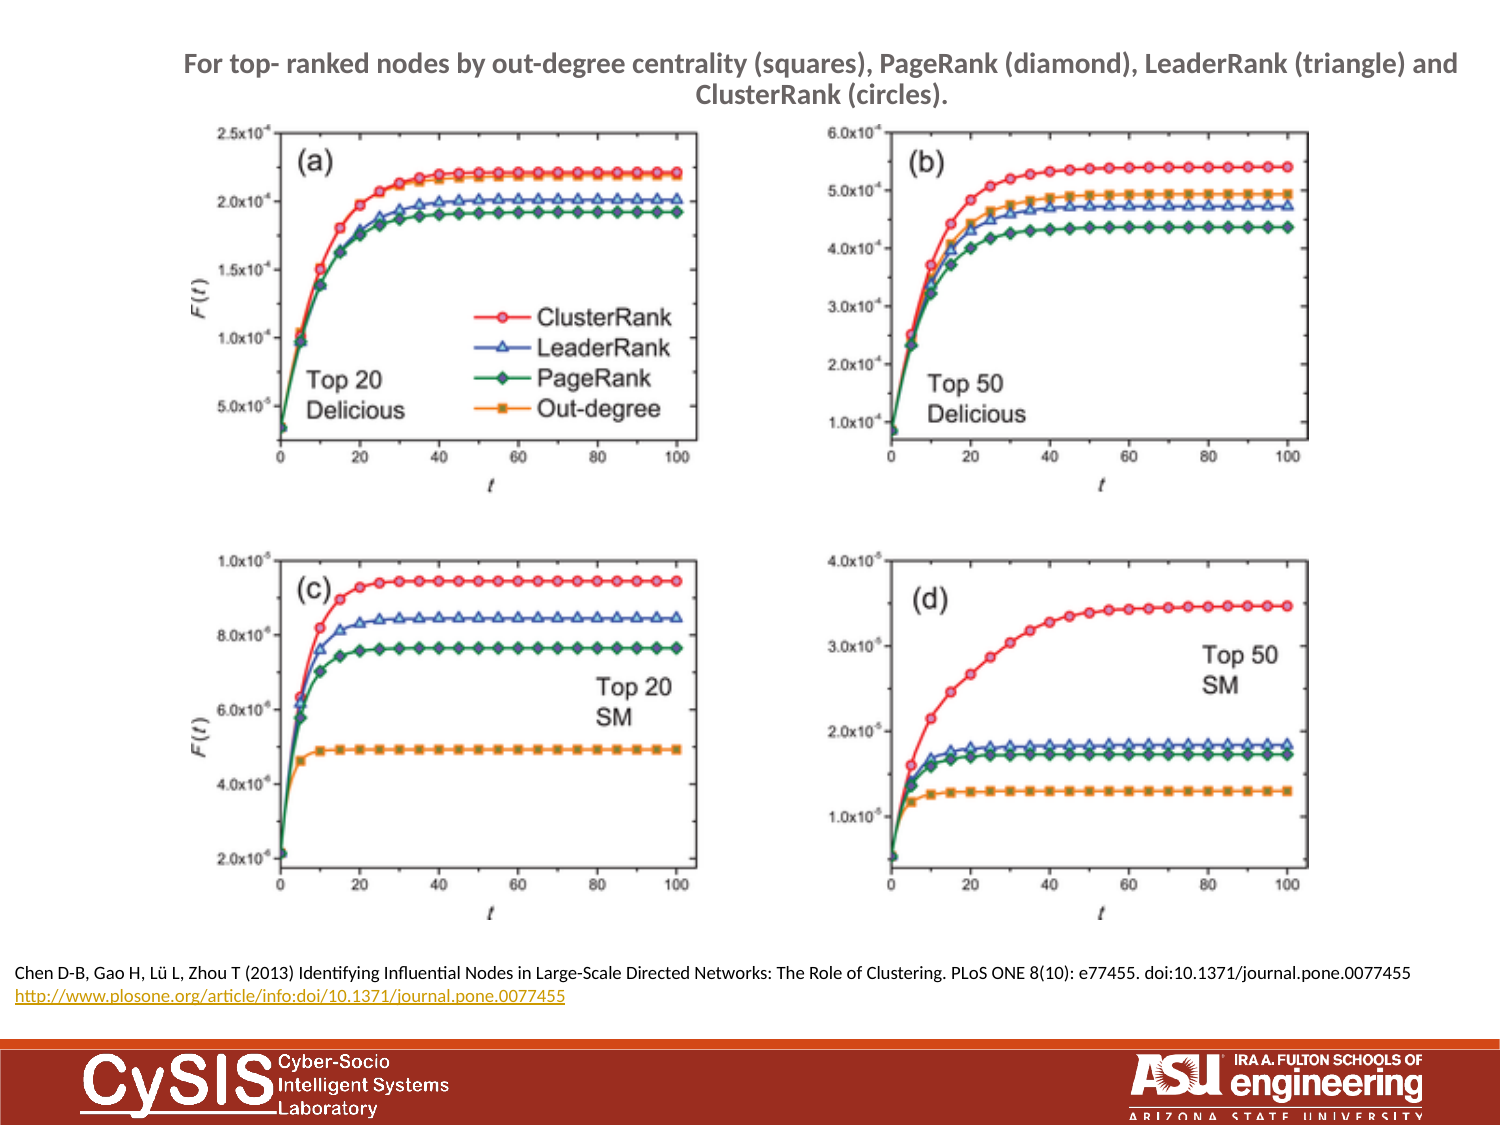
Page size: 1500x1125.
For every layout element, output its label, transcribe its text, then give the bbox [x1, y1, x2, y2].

list For top- ranked nodes by out-degree centrality (squares), PageRank (diamond), LeaderRank (triangle) and ClusterRank (circles). [145, 40, 1500, 694]
picture [190, 124, 1310, 920]
text_box Chen D-B, Gao H, Lü L, Zhou T (2013) Identifying Influential Nodes in Large-Scale Directed Networks: The Role of Clustering. PLoS ONE 8(10): e77455. doi:10.1371/journal.pone.0077455 http://www.plosone.org/article/info:doi/10.1371/journal.pone.0077455 [0, 953, 1500, 1014]
picture [60, 1027, 464, 1125]
